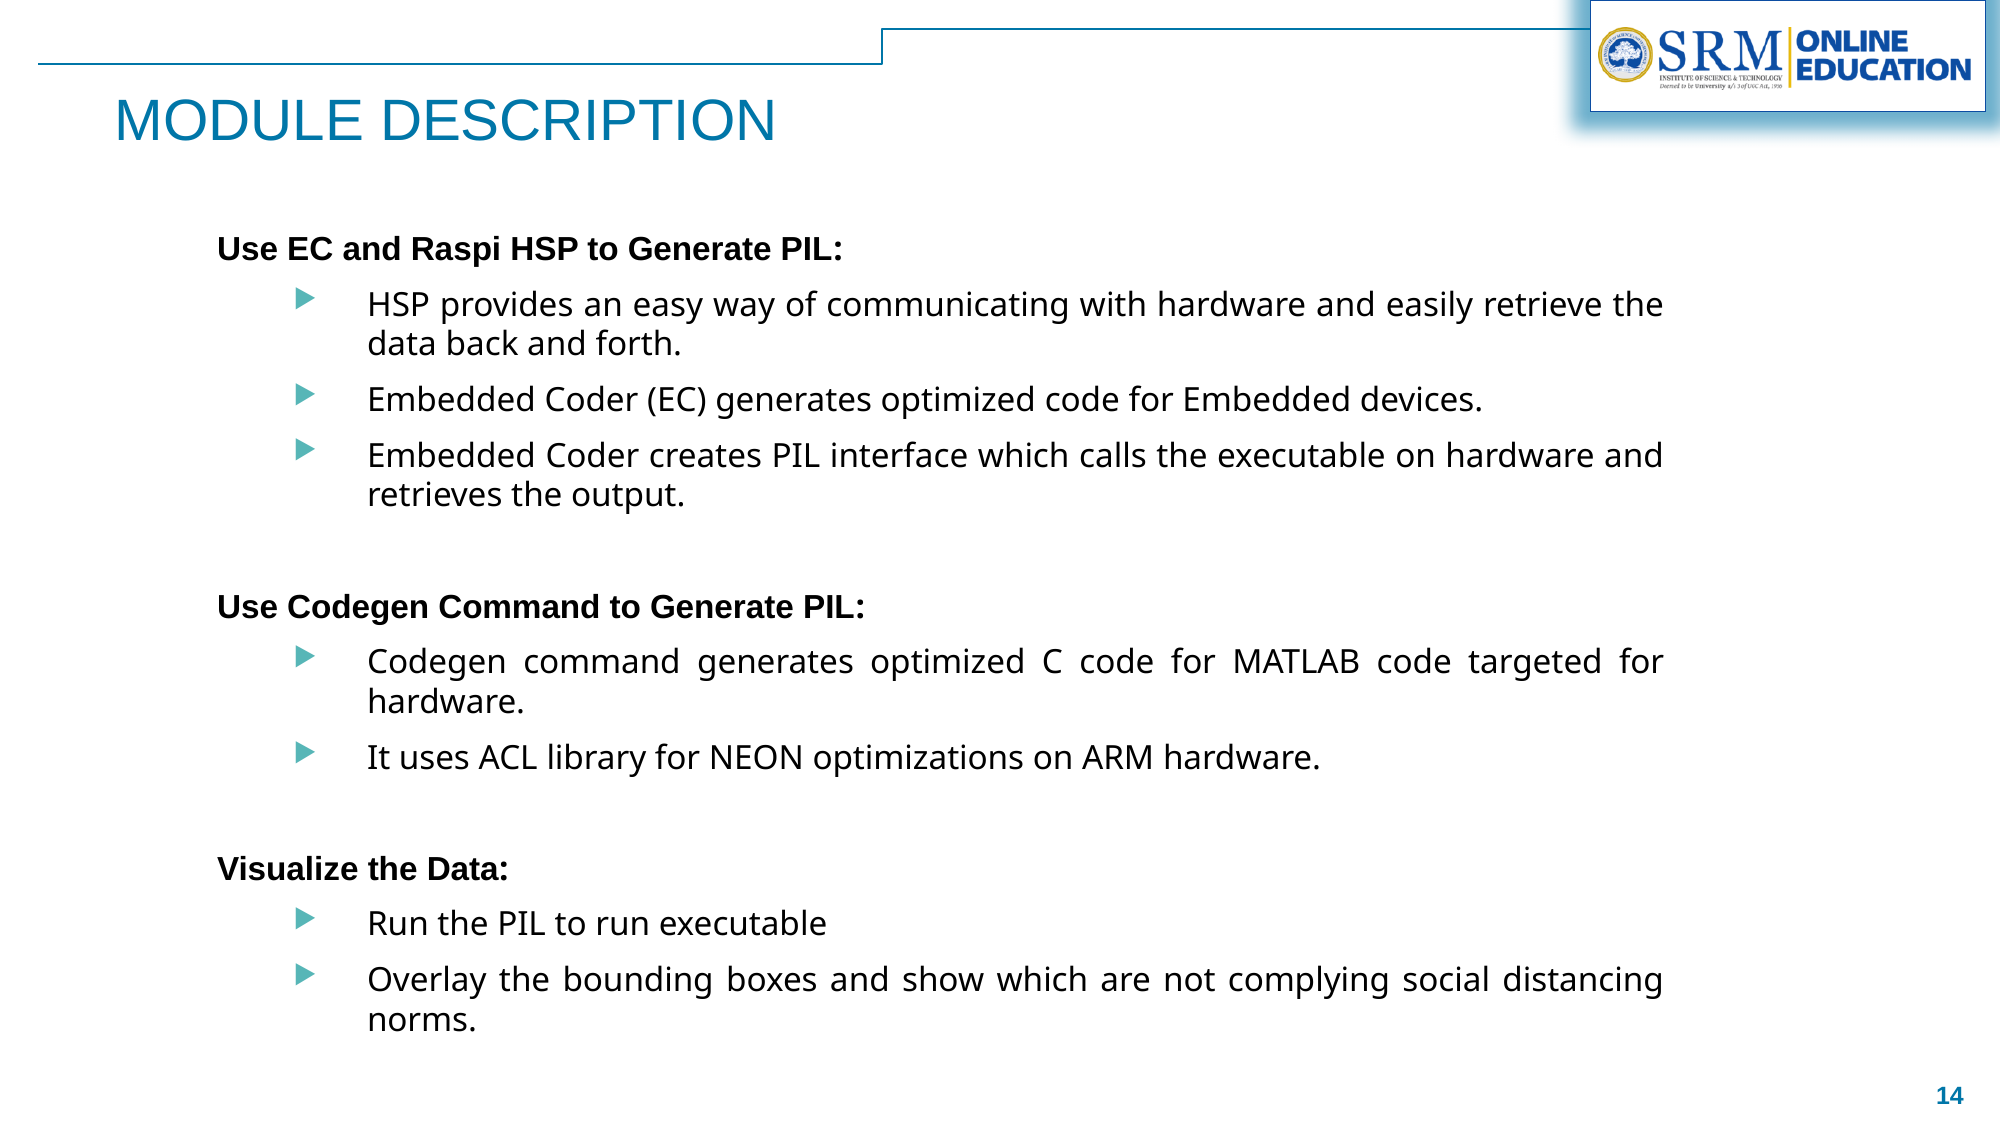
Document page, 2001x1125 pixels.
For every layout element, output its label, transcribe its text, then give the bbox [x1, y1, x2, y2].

text_box Following are the modules and work involved in each module. In this project the modules correspond to the use cases of this project. [141, 204, 1742, 330]
picture [1590, 0, 1986, 112]
title MODULE DESCRIPTION [99, 75, 1867, 238]
text_box Use EC and Raspi HSP to Generate PIL: HSP provides an easy way of communicating with hardware and easily retrieve the data back and forth. Embedded Coder (EC) generates optimized code for Embedded devices. Embedded Coder creates PIL interface which calls the executable on hardware and retrieves the output. Use Codegen Command to Generate PIL: Codegen command generates optimized C code for MATLAB code targeted for hardware. It uses ACL library for NEON optimizations on ARM hardware. Visualize the Data: Run the PIL to run executable Overlay the bounding boxes and show which are not complying social distancing norms. [202, 219, 1682, 1001]
